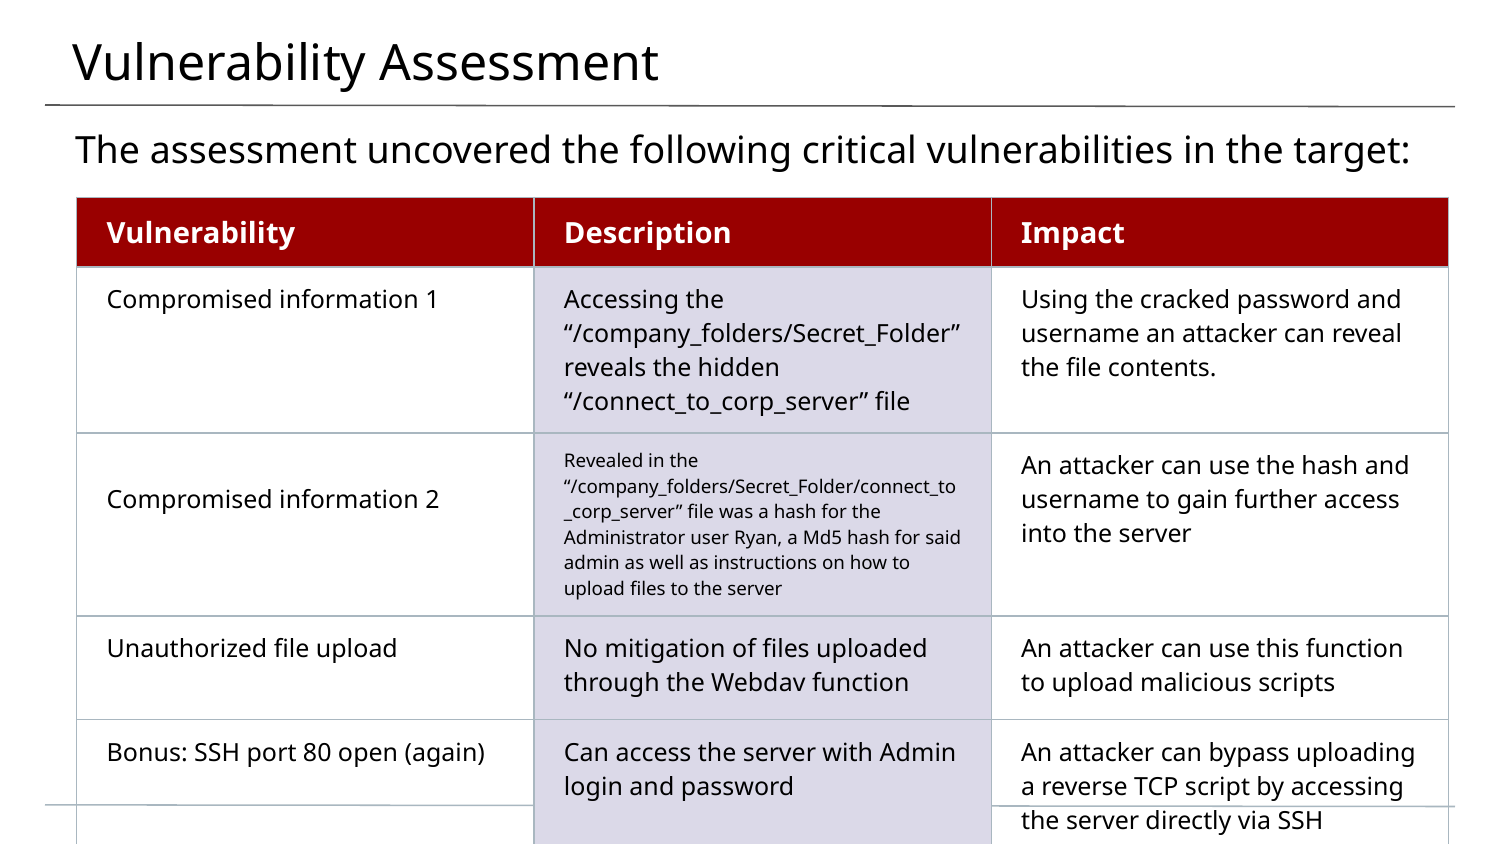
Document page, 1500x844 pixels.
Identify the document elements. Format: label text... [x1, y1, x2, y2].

table_cell An attacker can bypass uploading a reverse TCP script by accessing the server directly via SSH [992, 720, 1448, 844]
table_cell An attacker can use the hash and username to gain further access into the server [992, 434, 1448, 615]
table_cell Bonus: SSH port 80 open (again) [77, 720, 533, 844]
title Vulnerability Assessment [0, 0, 1500, 88]
table_header Impact [992, 198, 1448, 266]
table_cell Compromised information 1 [77, 268, 533, 432]
table_header Vulnerability [77, 198, 533, 266]
subtitle The assessment uncovered the following critical vulnerabilities in the target: [0, 110, 1500, 171]
table_cell Accessing the “/company_folders/Secret_Folder” reveals the hidden “/connect_to_corp_server” file [535, 268, 991, 432]
table_header Description [535, 198, 991, 266]
table_cell An attacker can use this function to upload malicious scripts [992, 617, 1448, 719]
table_cell Unauthorized file upload [77, 617, 533, 719]
table_cell Can access the server with Admin login and password [535, 720, 991, 844]
table_cell No mitigation of files uploaded through the Webdav function [535, 617, 991, 719]
table_cell Using the cracked password and username an attacker can reveal the file contents. [992, 268, 1448, 432]
table_cell Compromised information 2 [77, 434, 533, 615]
table_cell Revealed in the “/company_folders/Secret_Folder/connect_to_corp_server” file was a hash for the Administrator user Ryan, a Md5 hash for said admin as well as instructions on how to upload files to the server [535, 434, 991, 615]
